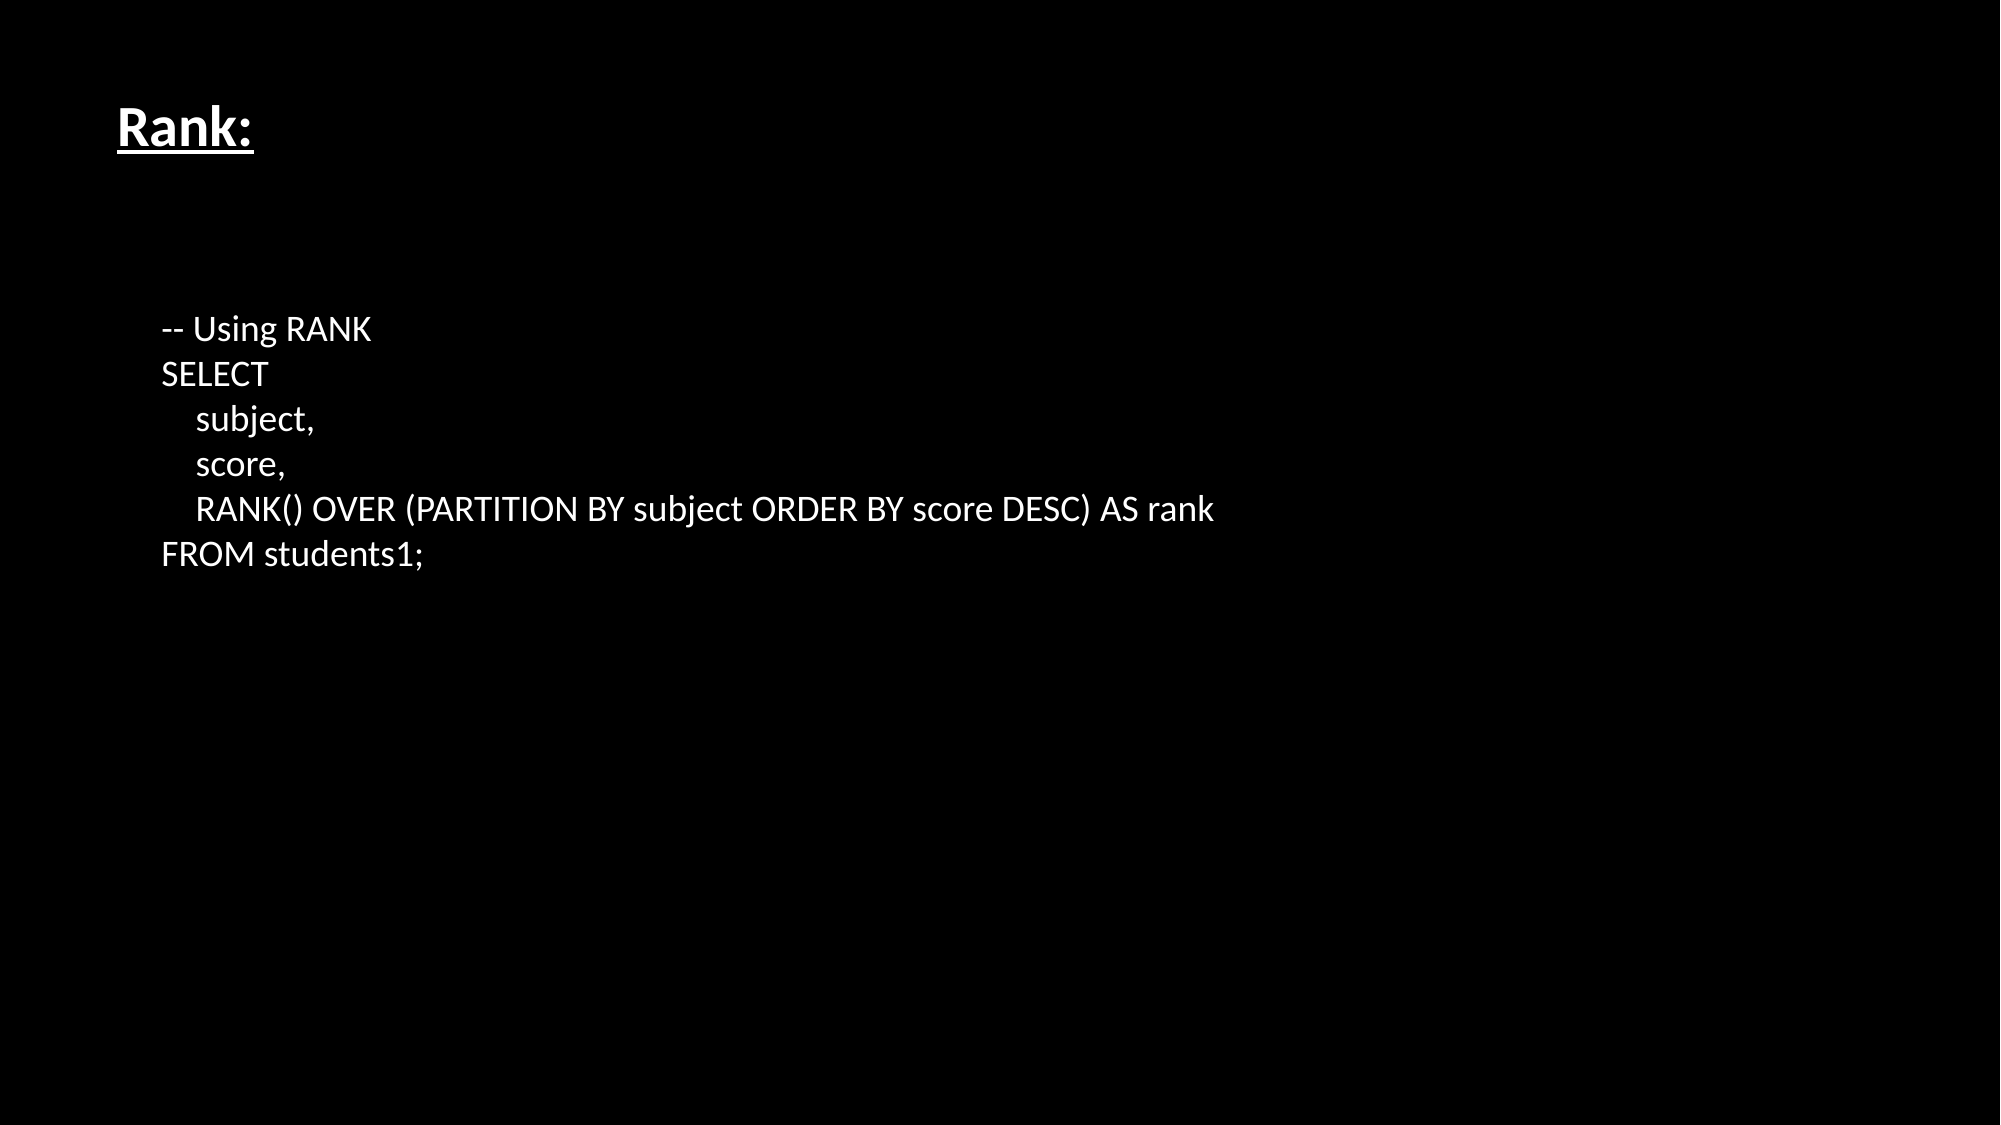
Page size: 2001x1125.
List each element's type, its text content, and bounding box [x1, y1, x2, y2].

text_box -- Using RANK SELECT subject, score, RANK() OVER (PARTITION BY subject ORDER BY score DESC) AS rank FROM students1; [146, 296, 1442, 582]
text_box Rank: [102, 80, 269, 166]
